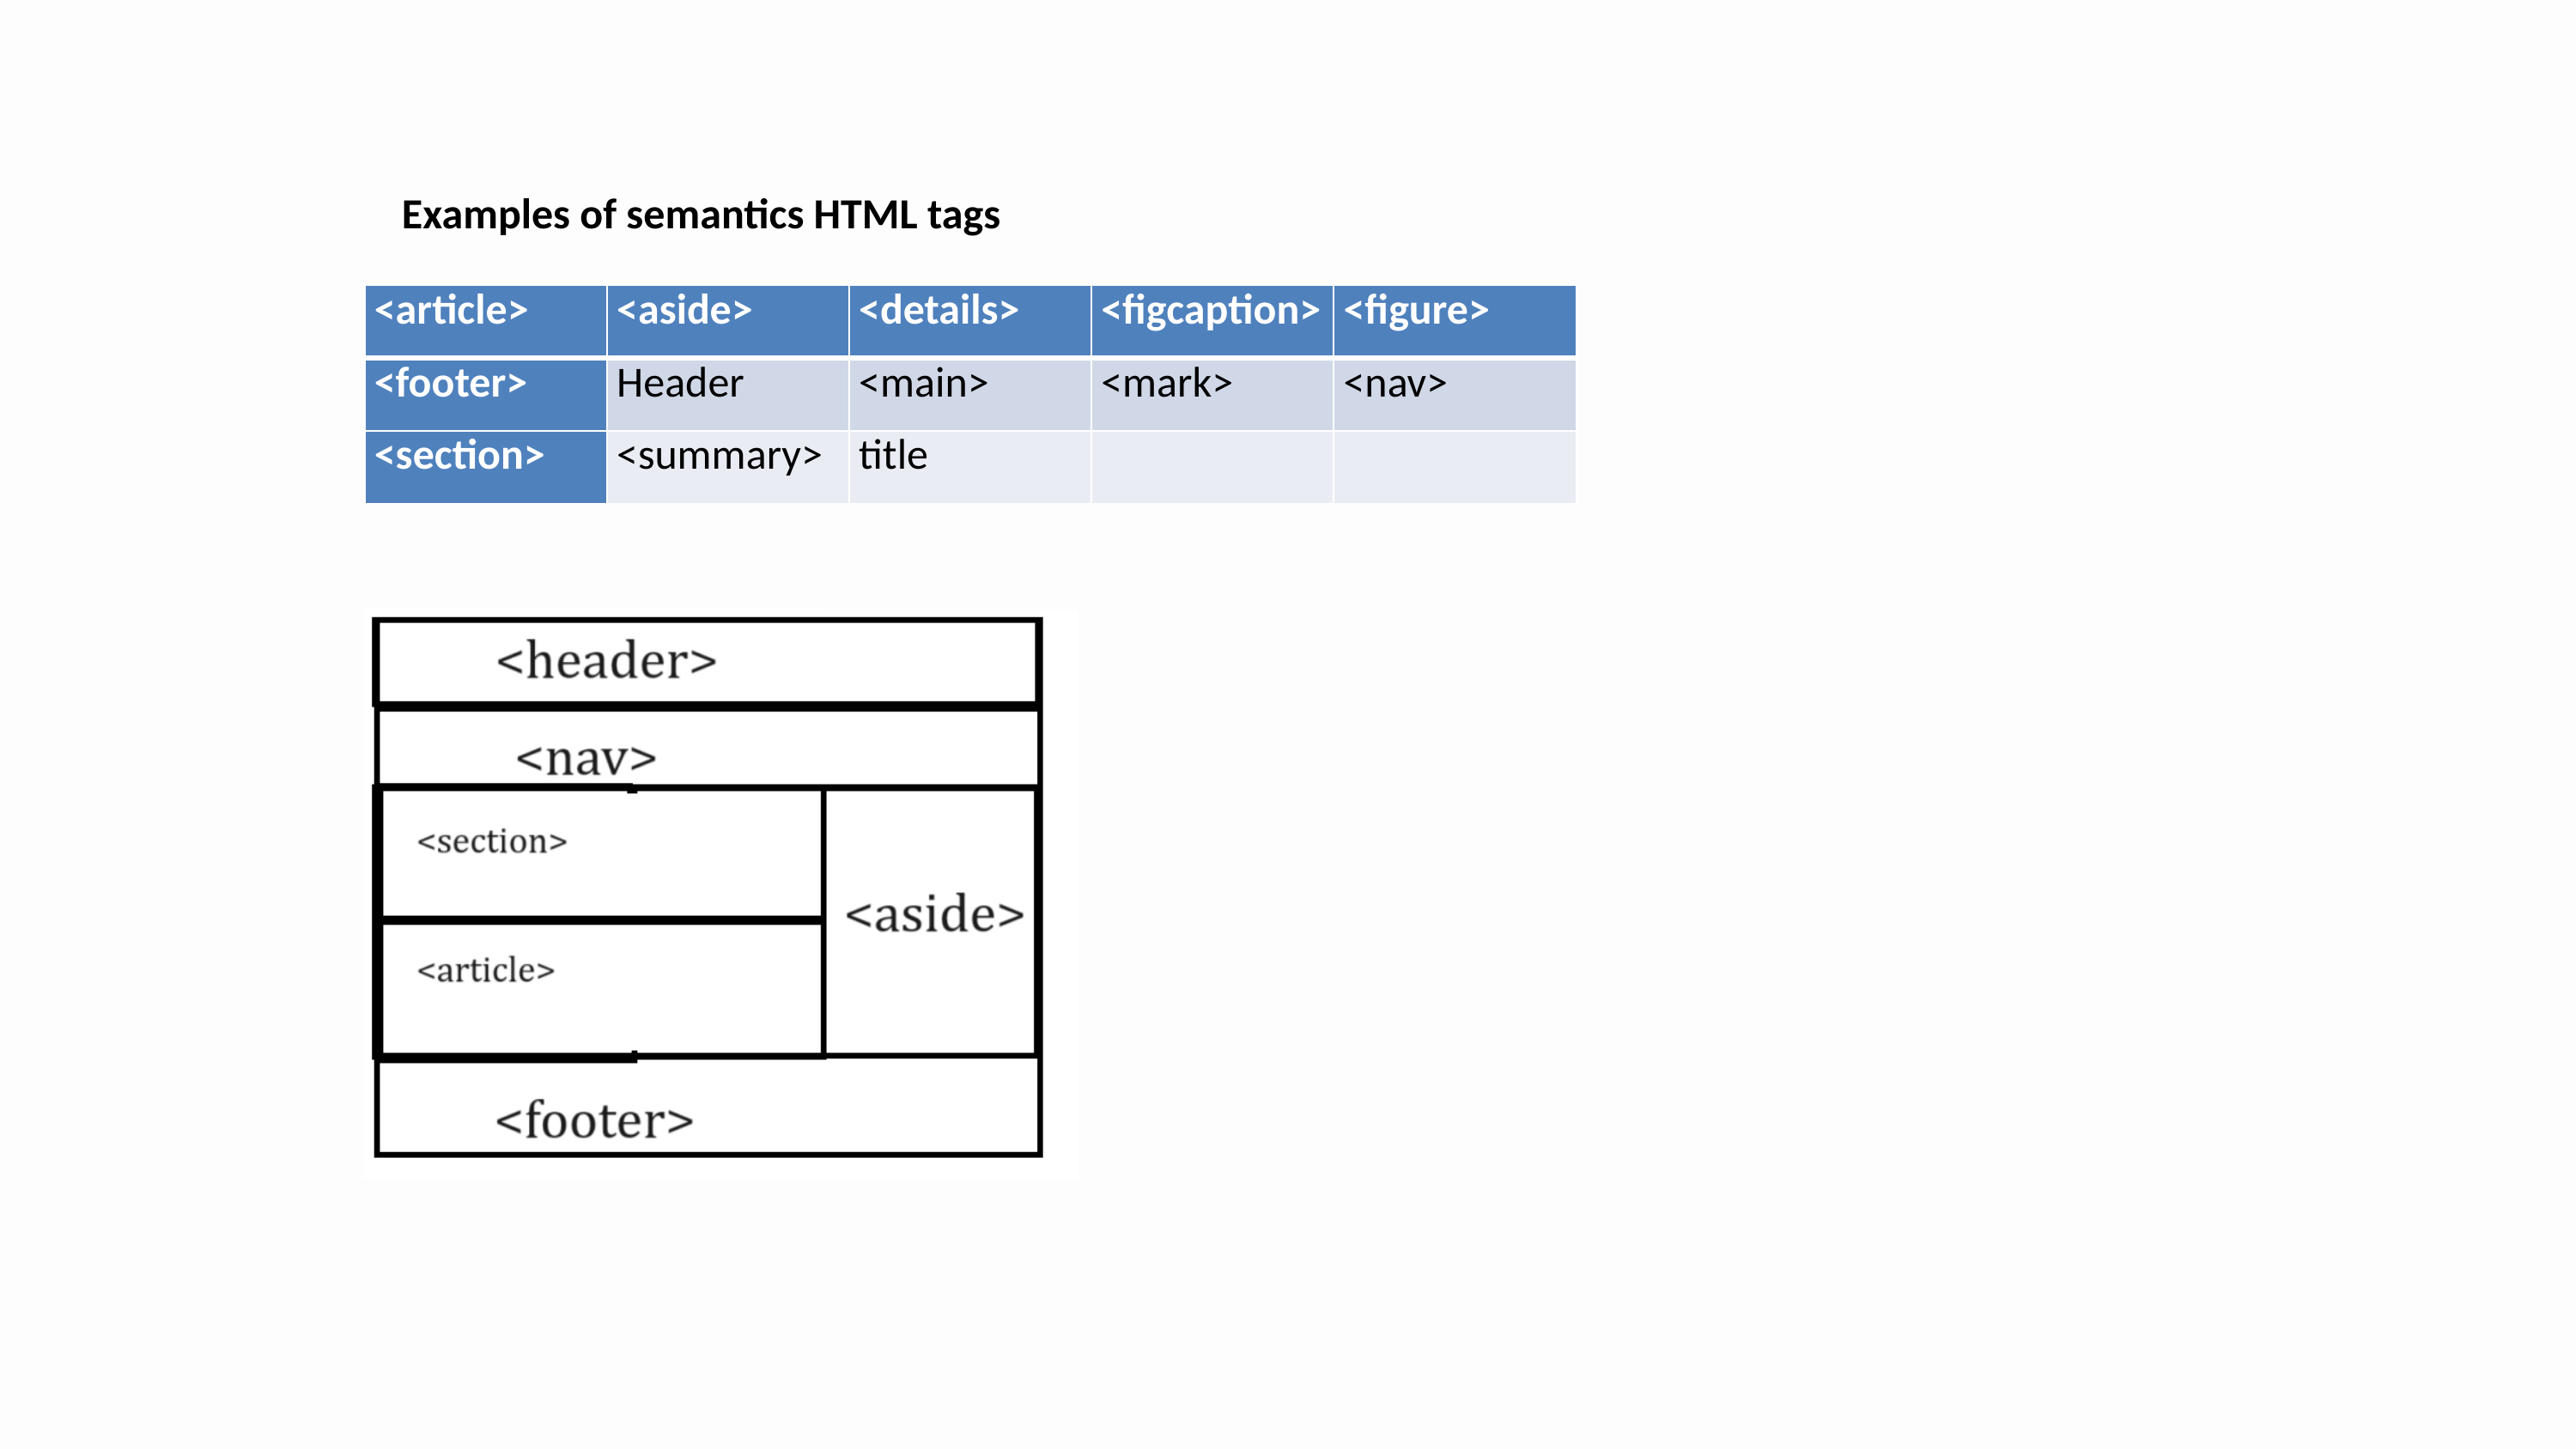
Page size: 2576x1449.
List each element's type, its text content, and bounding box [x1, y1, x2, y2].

table_cell <mark> [1092, 361, 1333, 430]
table_cell <main> [850, 361, 1091, 430]
table_header <figure> [1334, 286, 1576, 355]
table_cell Header [608, 361, 848, 430]
table_cell <summary> [608, 432, 848, 503]
picture [364, 606, 1078, 1179]
table_cell <section> [366, 432, 606, 503]
text_box Examples of semantics HTML tags [389, 172, 1896, 245]
table_cell <footer> [366, 361, 606, 430]
table_header <figcaption> [1092, 286, 1333, 355]
table_header <details> [850, 286, 1091, 355]
table_header <article> [366, 286, 606, 355]
table_cell [1334, 432, 1576, 503]
table_cell title [850, 432, 1091, 503]
table_header <aside> [608, 286, 848, 355]
table_cell <nav> [1334, 361, 1576, 430]
table_cell [1092, 432, 1333, 503]
